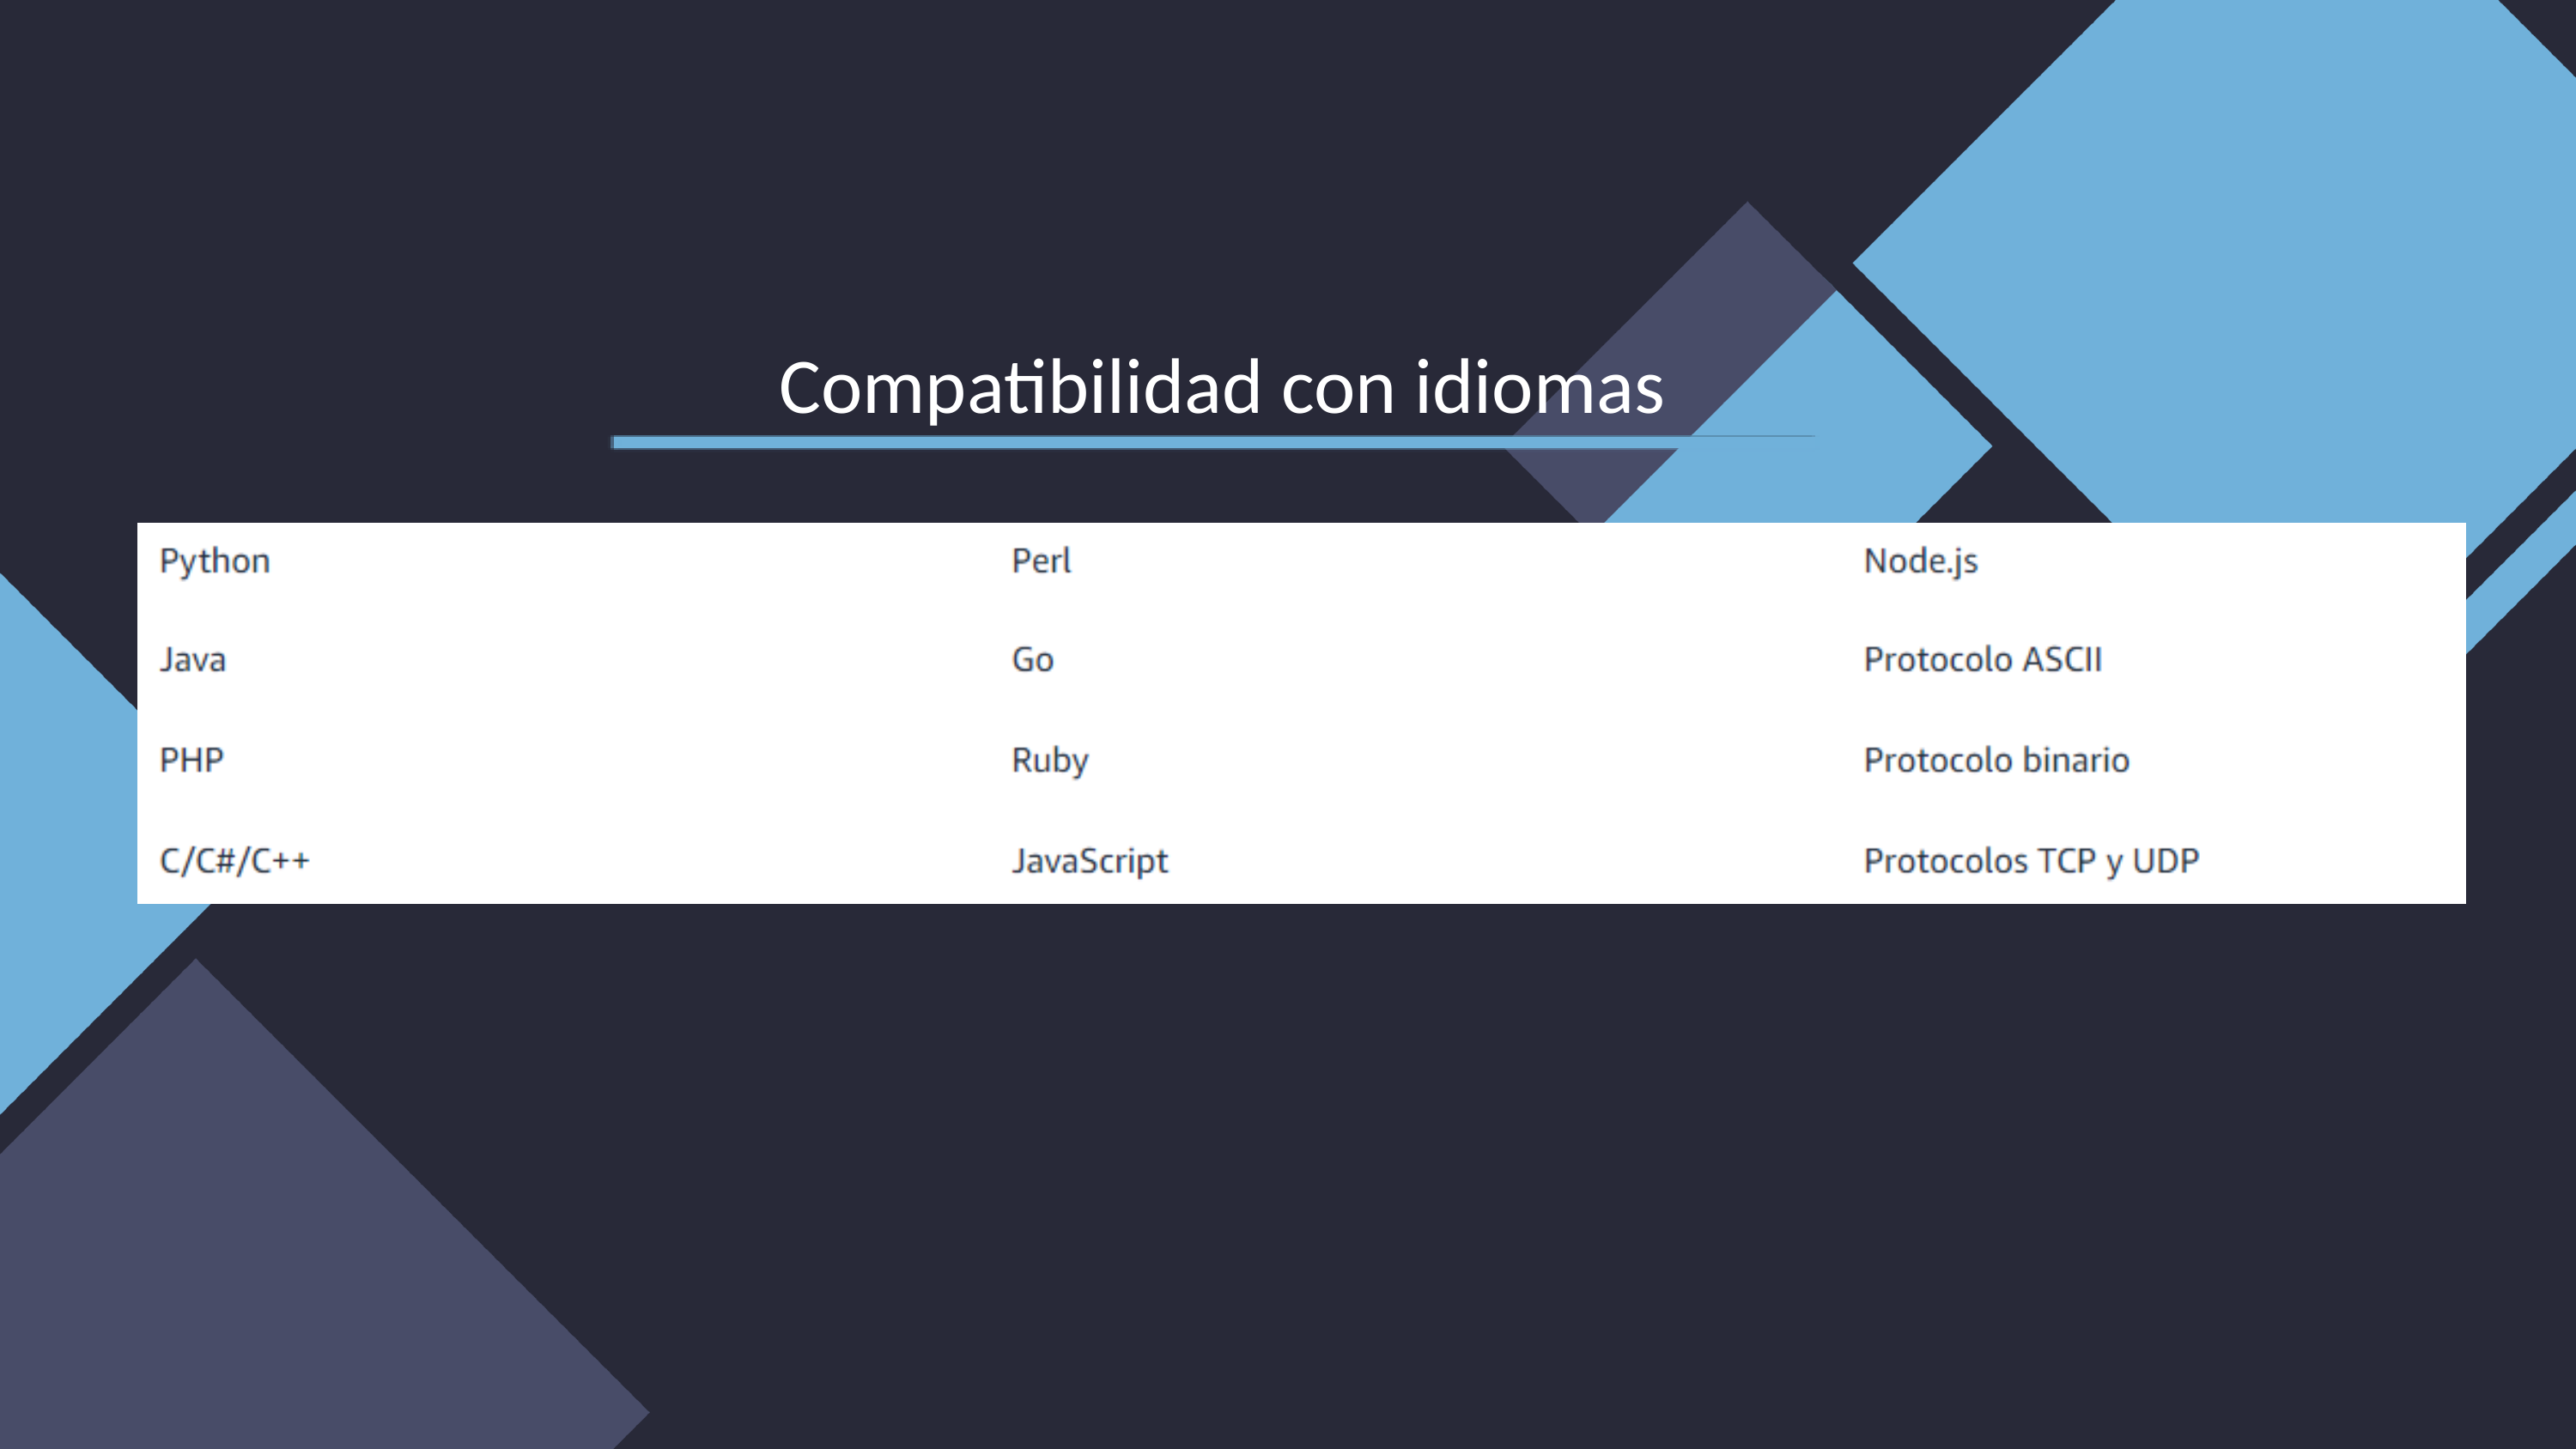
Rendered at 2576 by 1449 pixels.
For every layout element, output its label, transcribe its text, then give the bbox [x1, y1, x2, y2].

text_box [0, 380, 659, 1449]
text_box [607, 443, 1820, 452]
title Compatibilidad con idiomas [583, 321, 1862, 443]
text_box [1493, 0, 2576, 773]
picture [137, 523, 2466, 905]
